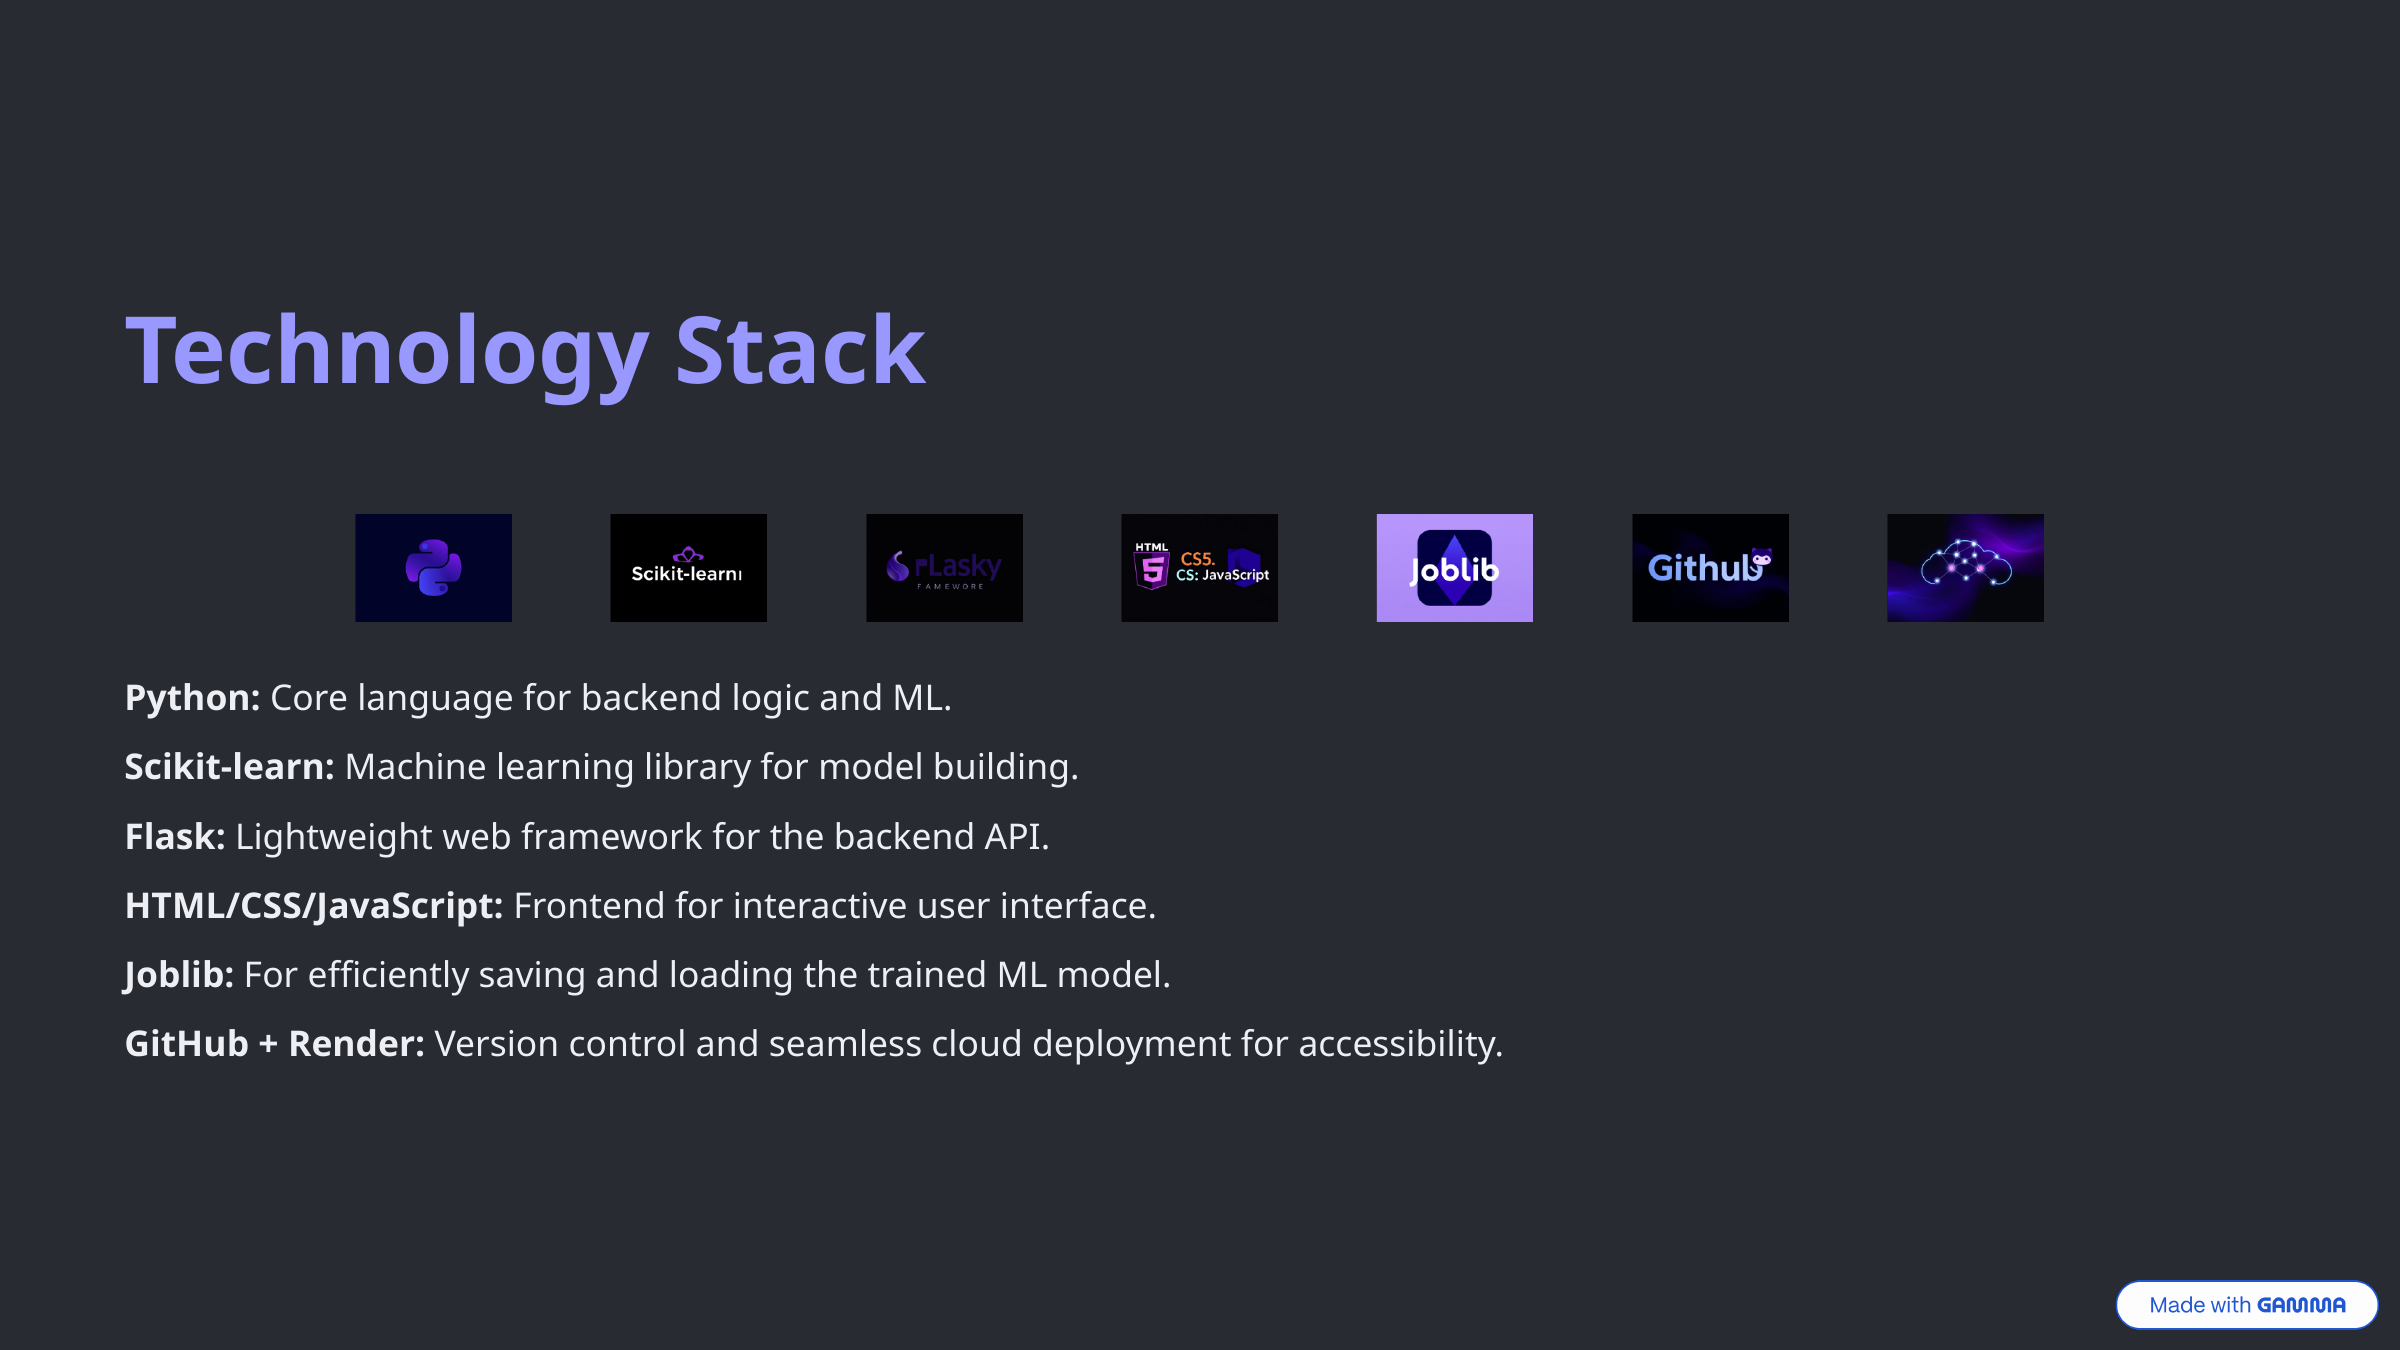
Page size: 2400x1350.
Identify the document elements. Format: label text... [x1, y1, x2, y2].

text_box Flask: Lightweight web framework for the backend API. [124, 799, 2276, 857]
picture [1852, 496, 2080, 639]
text_box Python: Core language for backend logic and ML. [124, 661, 2276, 719]
text_box Technology Stack [124, 285, 1060, 403]
picture [1597, 496, 1825, 639]
text_box GitHub + Render: Version control and seamless cloud deployment for accessibility. [124, 1007, 2276, 1065]
picture [320, 496, 548, 639]
picture [830, 496, 1059, 639]
picture [1086, 496, 1314, 639]
text_box Joblib: For efficiently saving and loading the trained ML model. [124, 938, 2276, 996]
picture [1341, 496, 1569, 639]
text_box HTML/CSS/JavaScript: Frontend for interactive user interface. [124, 869, 2276, 926]
picture [2106, 1271, 2389, 1339]
text_box Scikit-learn: Machine learning library for model building. [124, 730, 2276, 788]
picture [575, 496, 803, 639]
